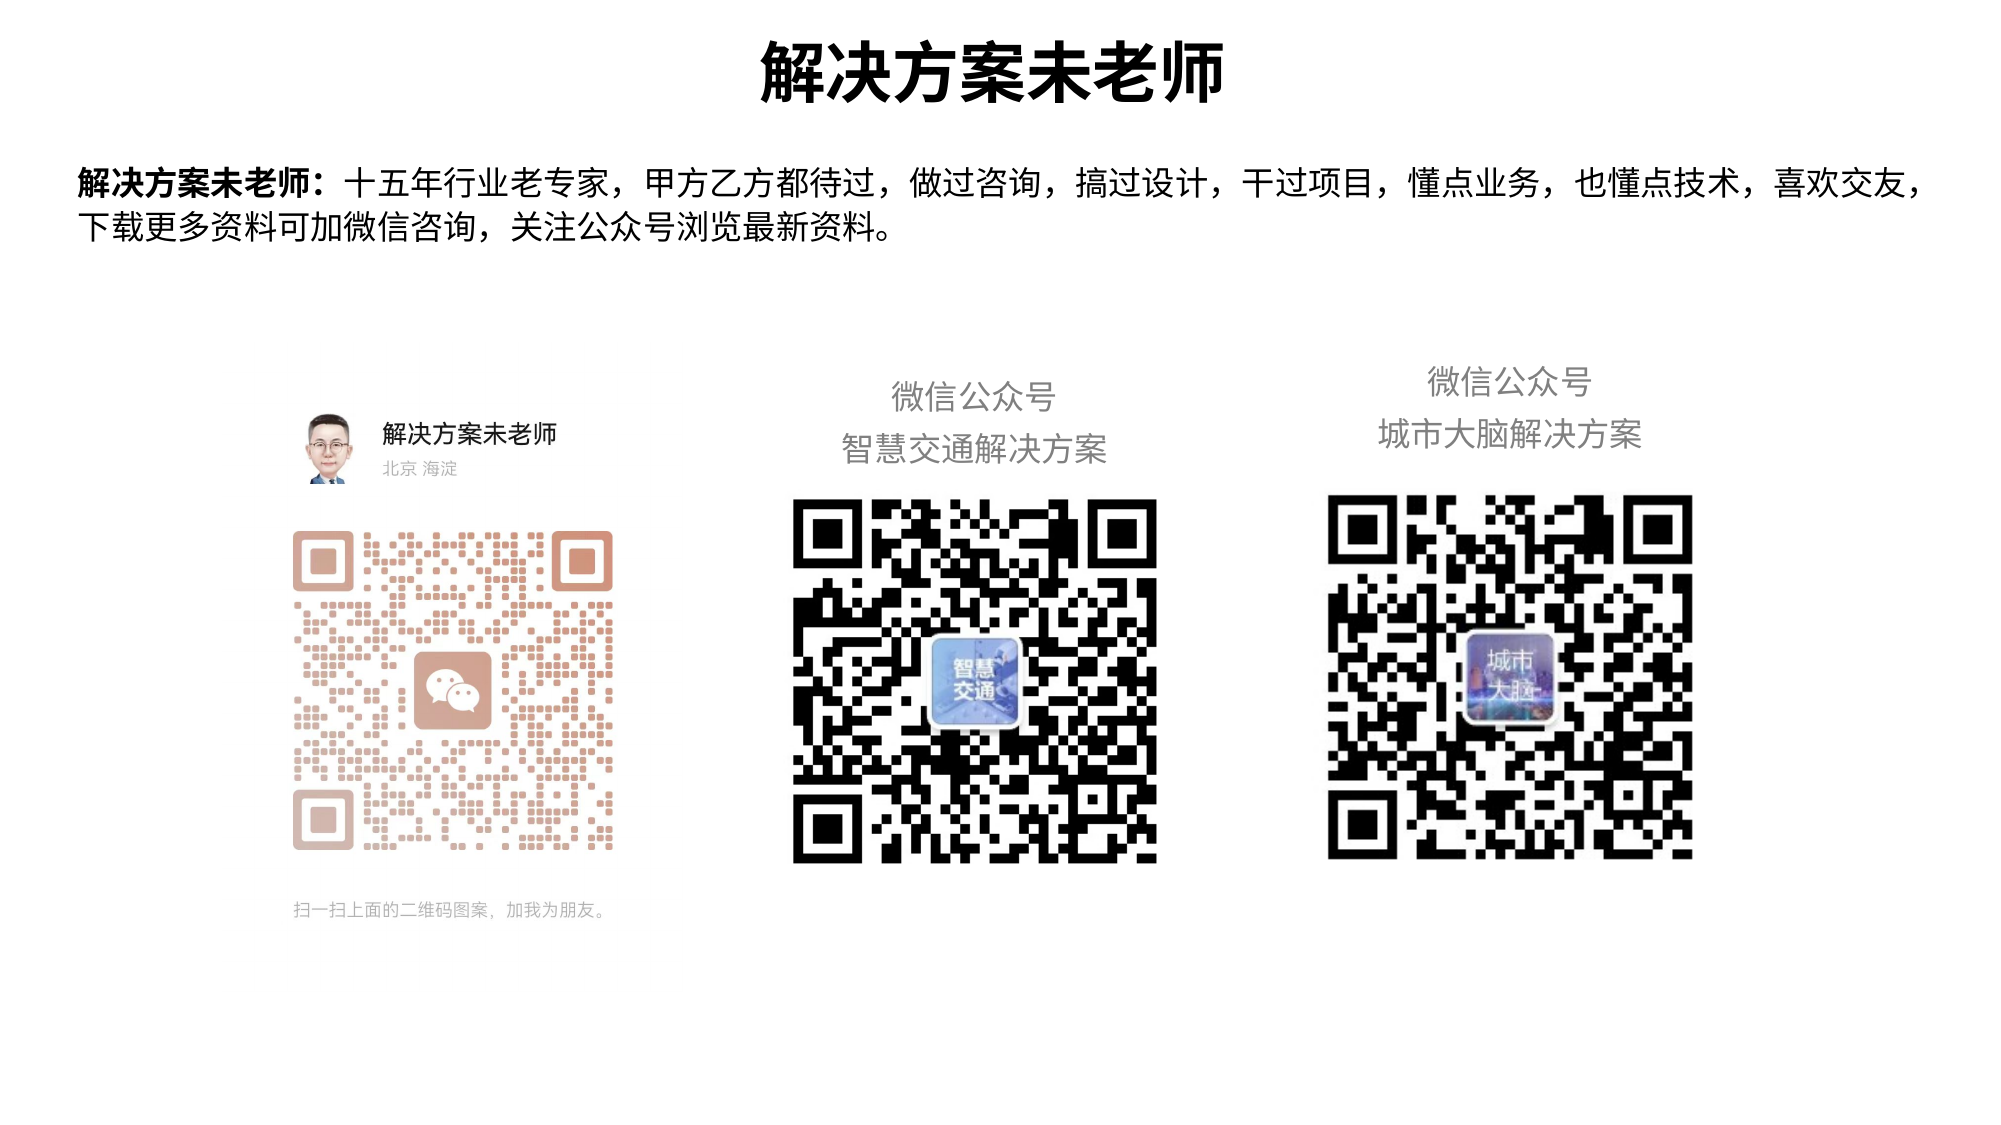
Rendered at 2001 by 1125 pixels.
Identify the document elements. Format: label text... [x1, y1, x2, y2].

picture [764, 470, 1186, 893]
text_box 微信公众号 城市大脑解决方案 [1362, 342, 1658, 461]
picture [222, 342, 683, 992]
text_box 解决方案未老师 解决方案未老师：十五年行业老专家，甲方乙方都待过，做过咨询，搞过设计，干过项目，懂点业务，也懂点技术，喜欢交友，下载更多资料可加微信咨询，关注公众号浏览最新资料。 [63, 7, 1923, 254]
picture [1299, 466, 1722, 889]
text_box 微信公众号 智慧交通解决方案 [827, 356, 1123, 470]
